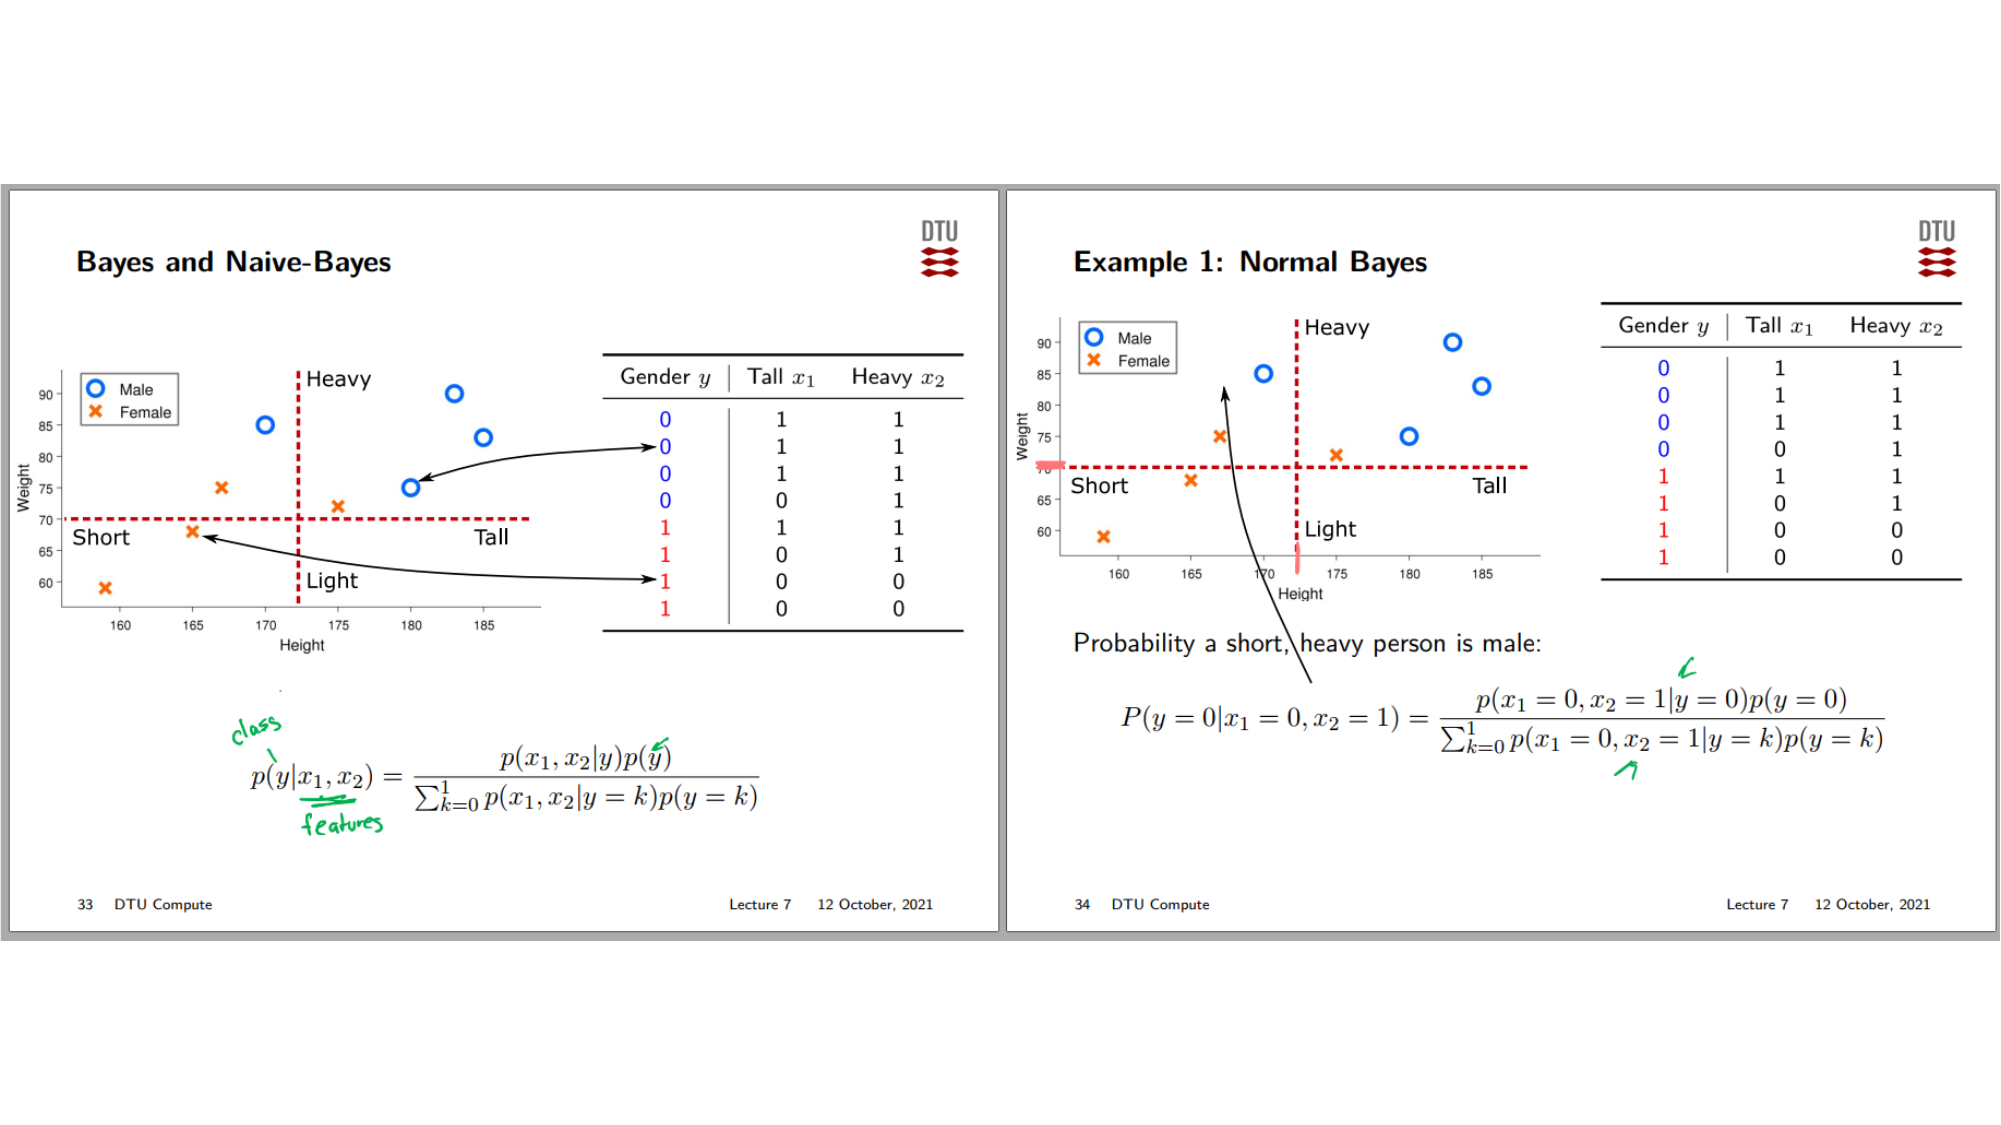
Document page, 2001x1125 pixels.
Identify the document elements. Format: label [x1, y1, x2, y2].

picture [0, 184, 2000, 941]
